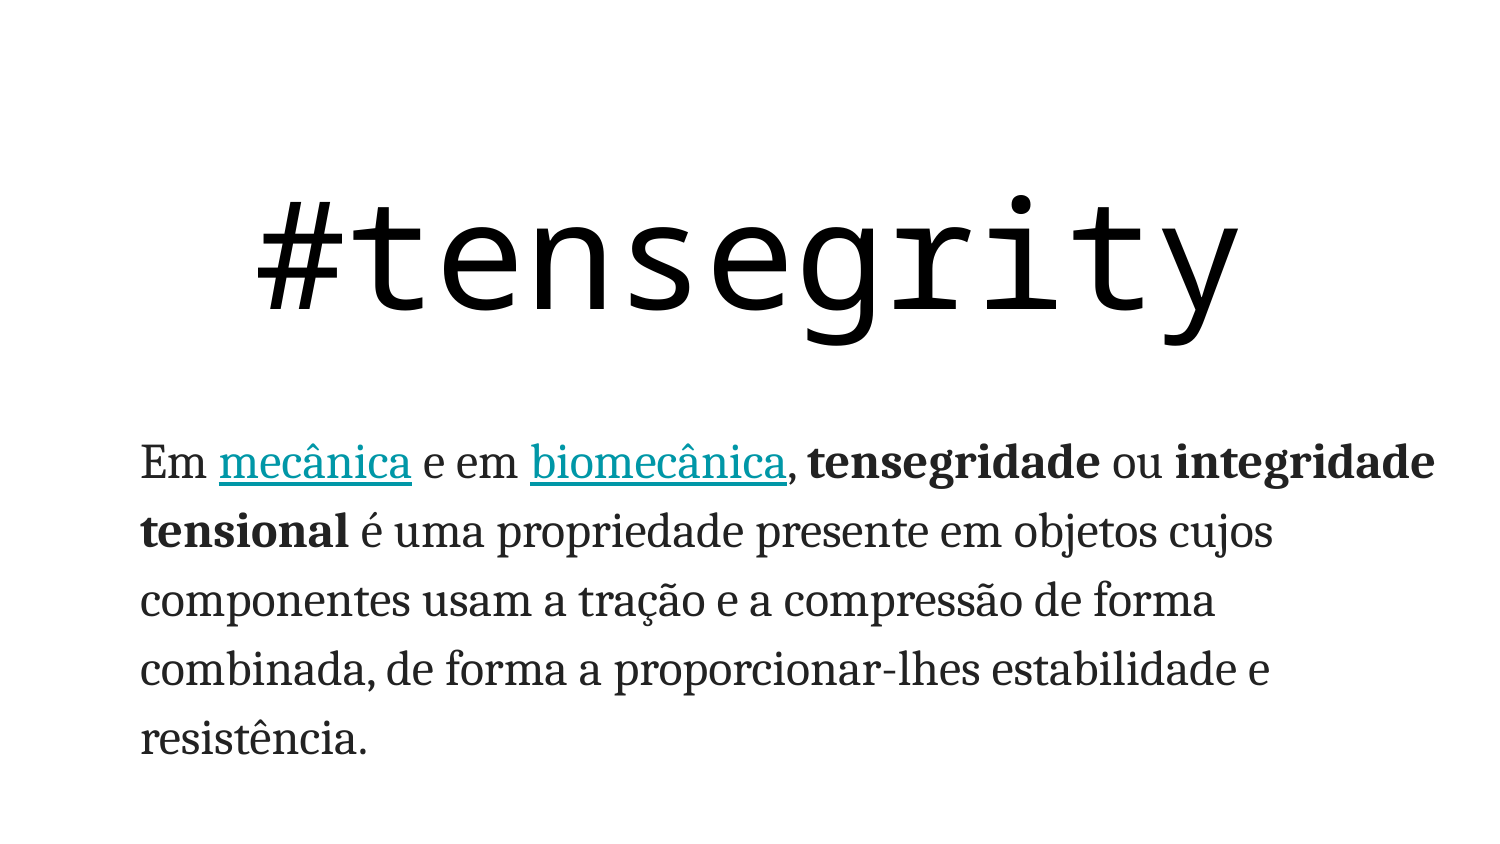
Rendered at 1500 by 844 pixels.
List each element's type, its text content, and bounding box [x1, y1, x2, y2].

title #tensegrity [51, 18, 1449, 356]
text_box Em mecânica e em biomecânica, tensegridade ou integridade tensional é uma propriedade presente em objetos cujos componentes usam a tração e a compressão de forma combinada, de forma a proporcionar-lhes estabilidade e resistência. [124, 346, 1471, 839]
